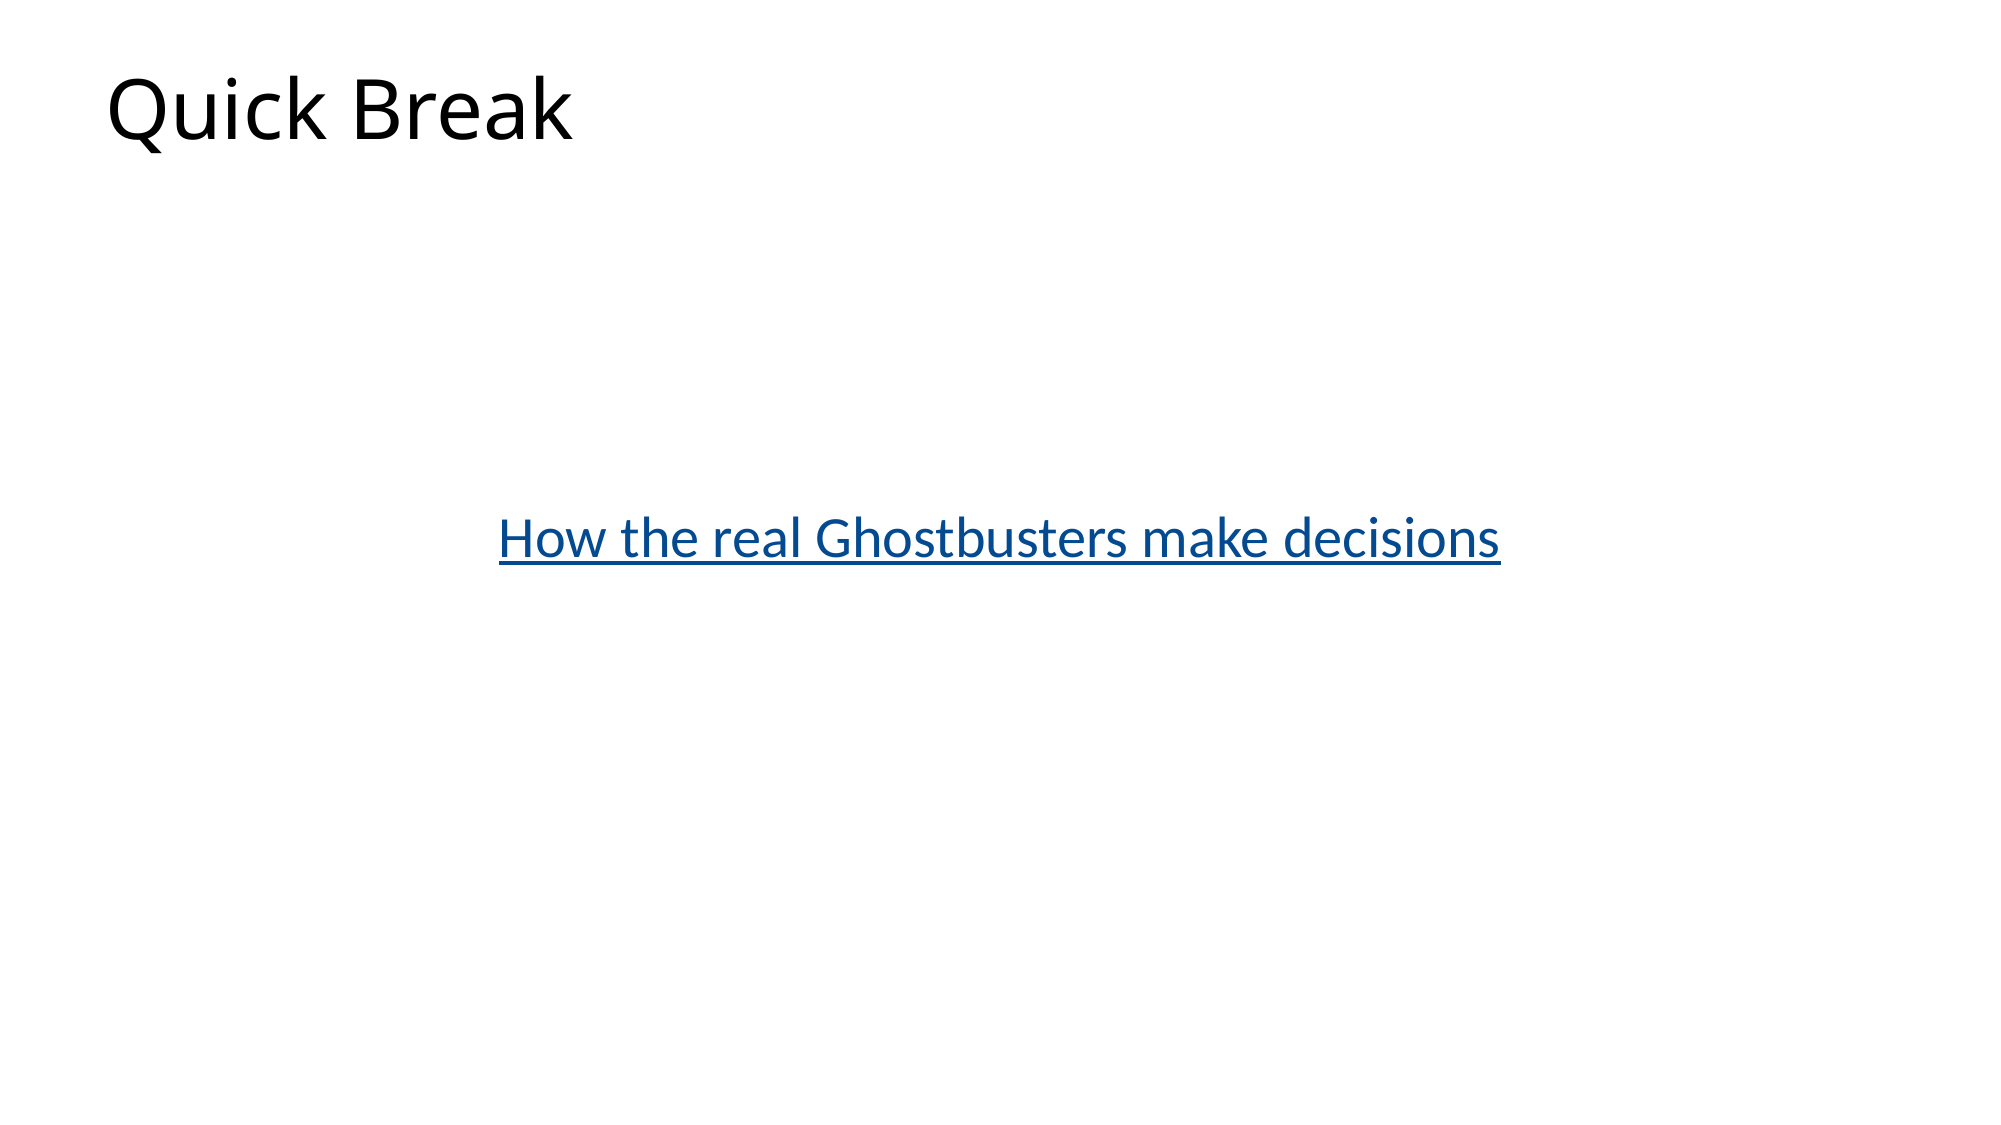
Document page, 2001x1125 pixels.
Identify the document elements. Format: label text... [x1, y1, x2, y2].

title Quick Break [90, 60, 1816, 164]
list How the real Ghostbusters make decisions [66, 500, 1934, 1005]
